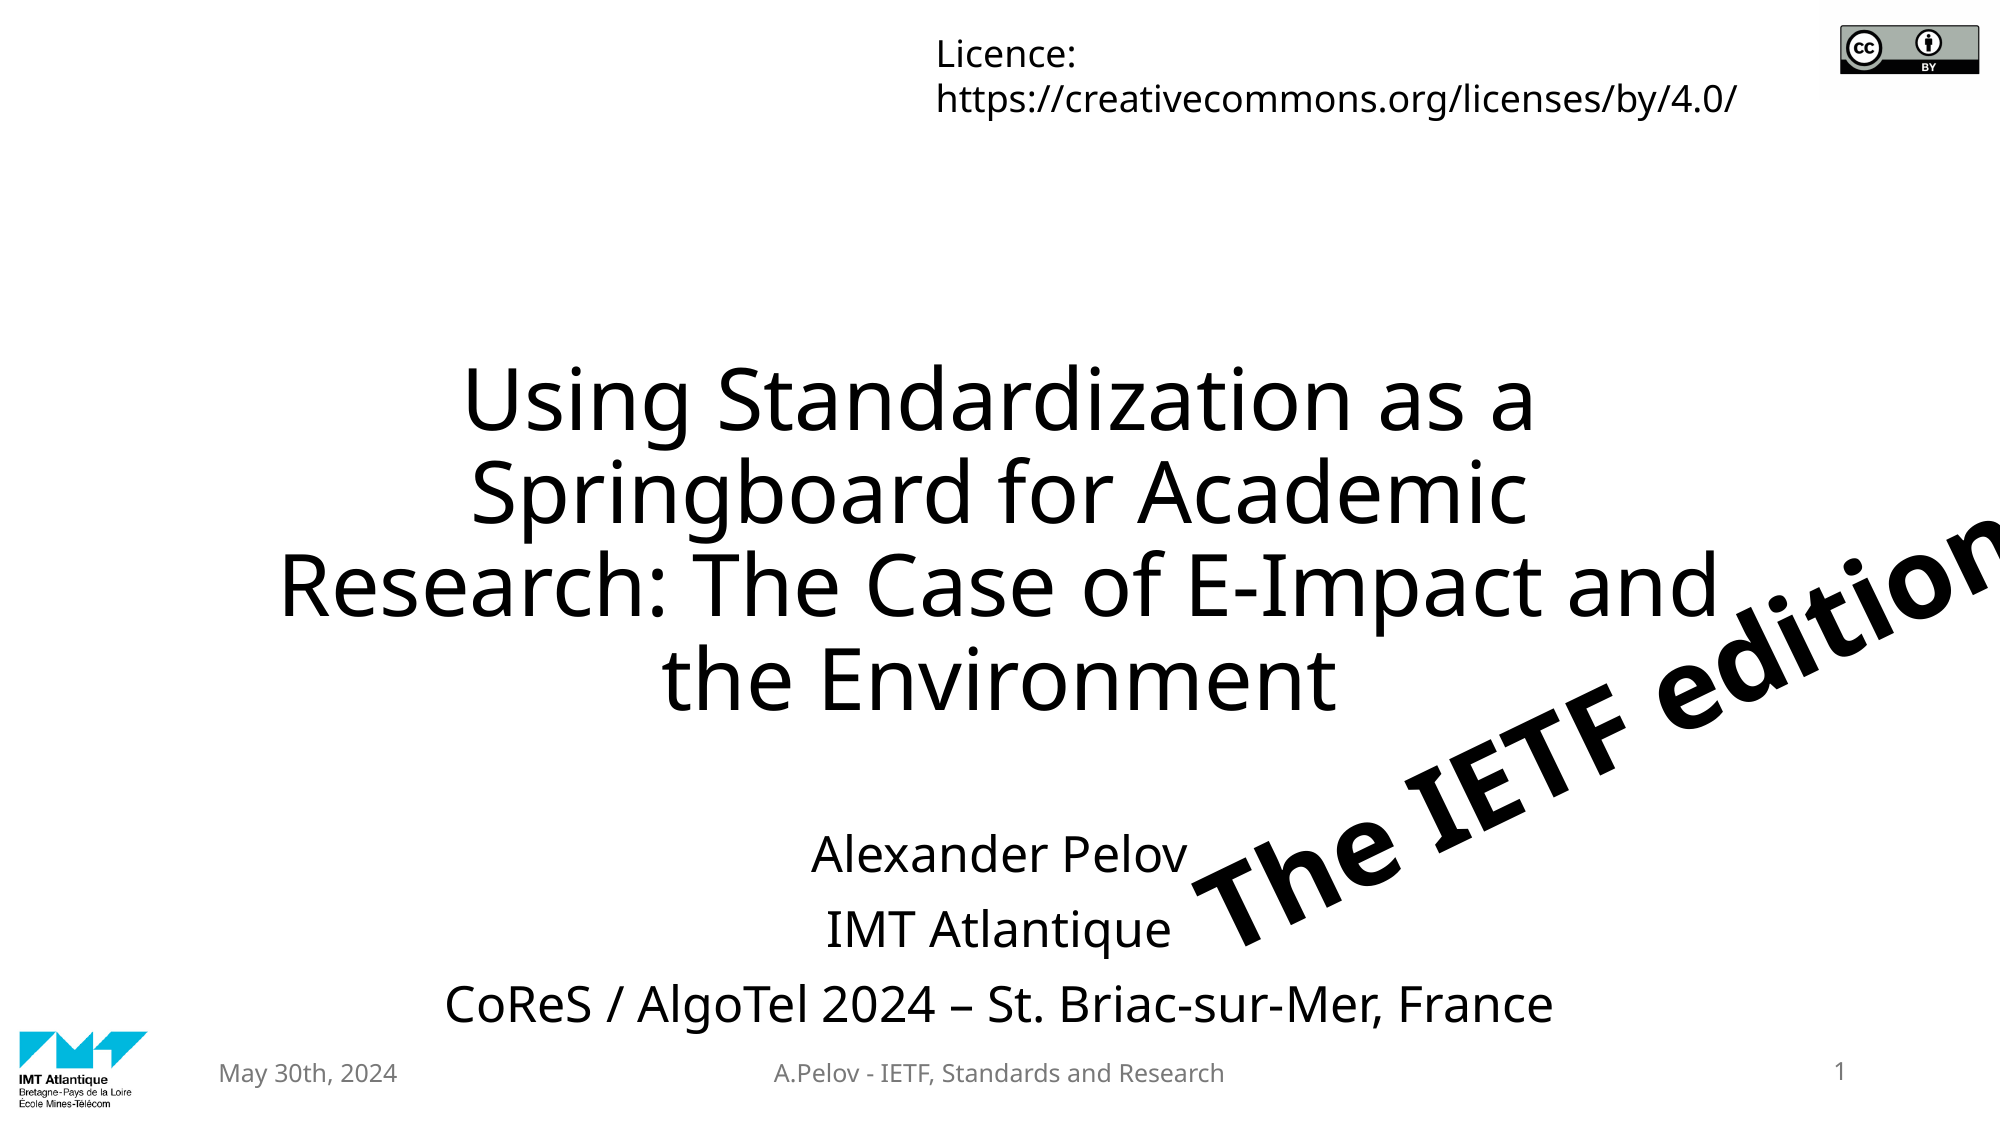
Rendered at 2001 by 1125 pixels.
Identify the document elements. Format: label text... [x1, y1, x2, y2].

footer A.Pelov - IETF, Standards and Research [662, 1042, 1338, 1103]
text_box The IETF edition [1159, 452, 2000, 991]
picture [1819, 0, 2000, 100]
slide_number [203, 1042, 654, 1103]
slide_number 1 [1412, 1042, 1863, 1103]
title Using Standardization as a Springboard for Academic Research: The Case of E-Impact and the Environment [249, 344, 1750, 737]
picture [1, 1013, 166, 1125]
subtitle Alexander Pelov IMT Atlantique CoReS / AlgoTel 2024 – St. Briac-sur-Mer, France [249, 821, 1750, 1094]
